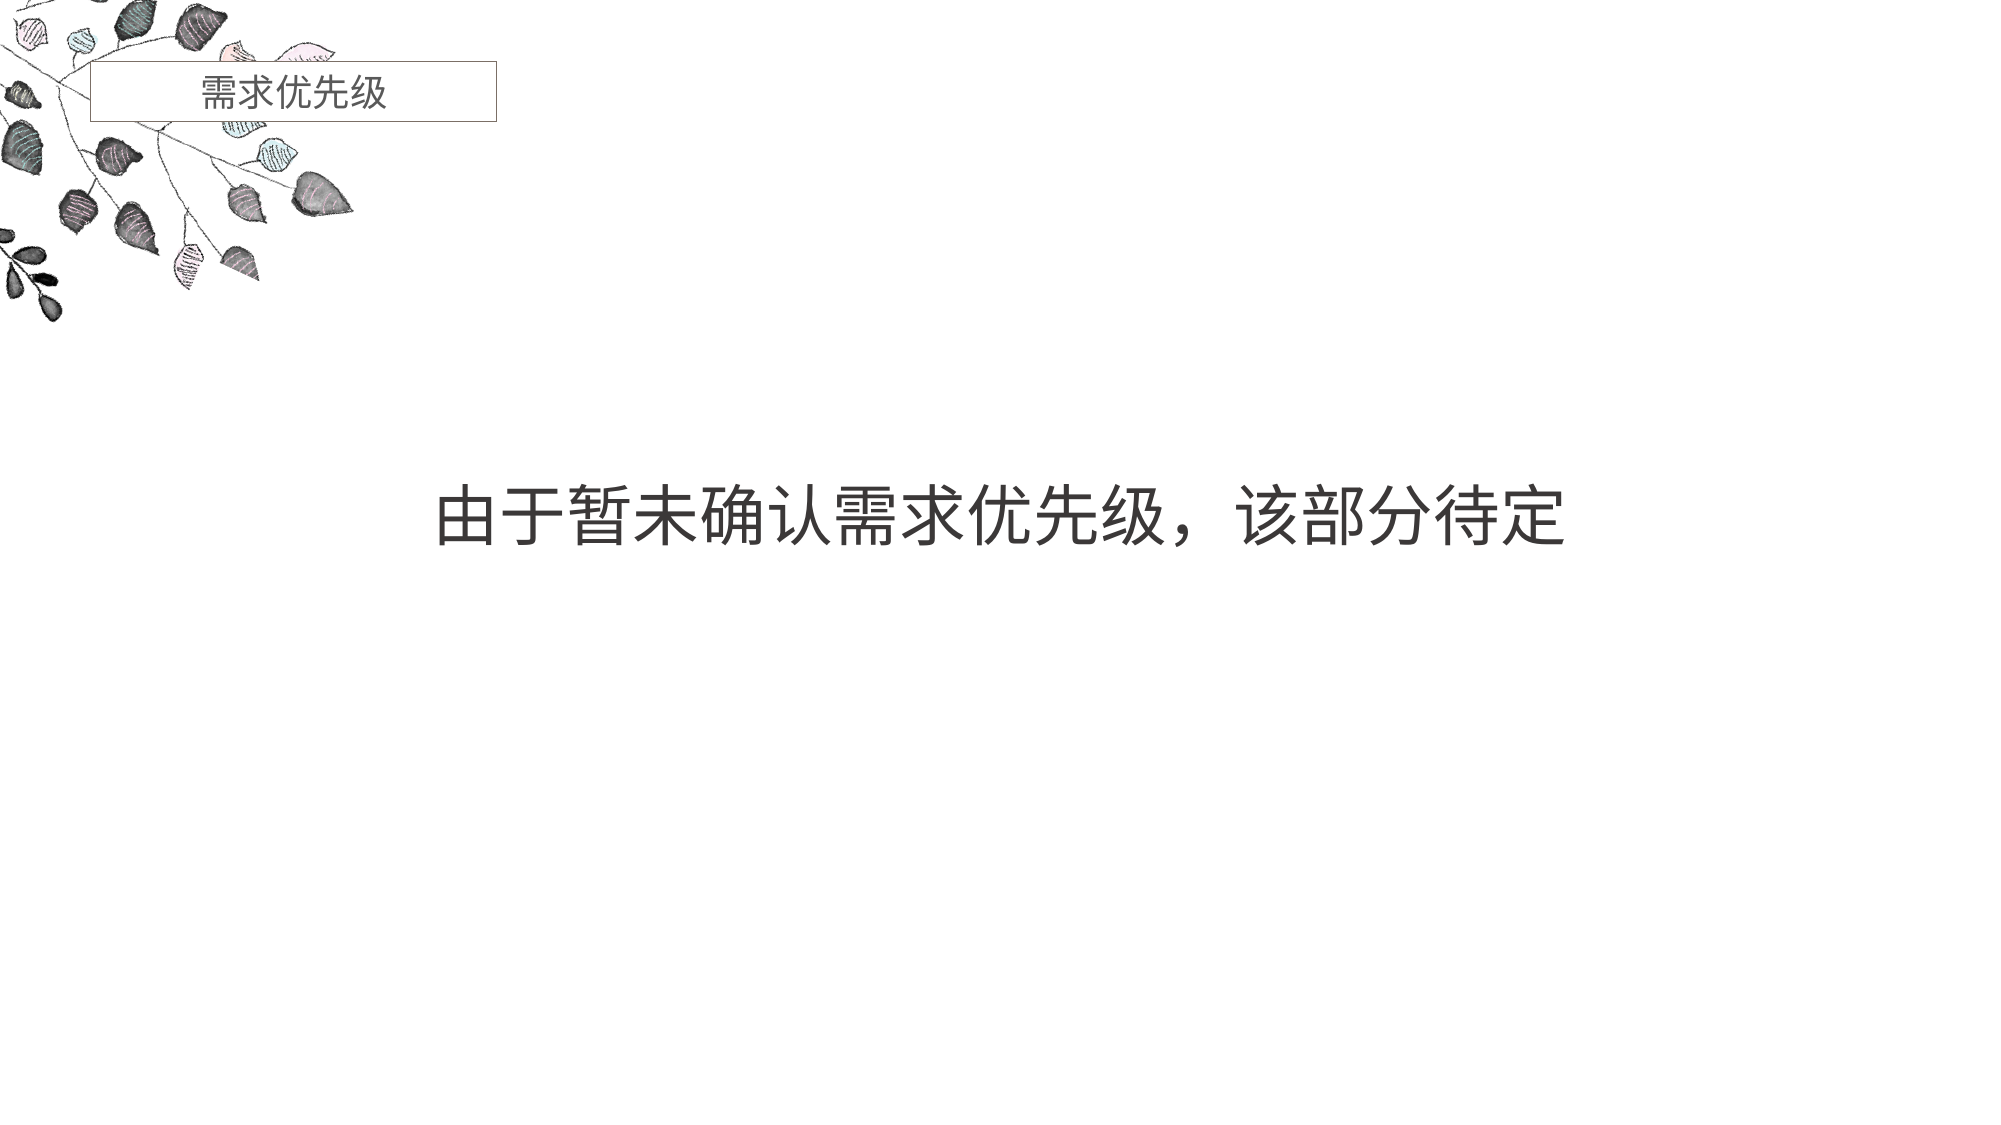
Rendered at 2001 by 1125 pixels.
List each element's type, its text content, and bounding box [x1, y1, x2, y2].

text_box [0, 0, 498, 659]
text_box 由于暂未确认需求优先级，该部分待定 [498, 466, 1583, 562]
